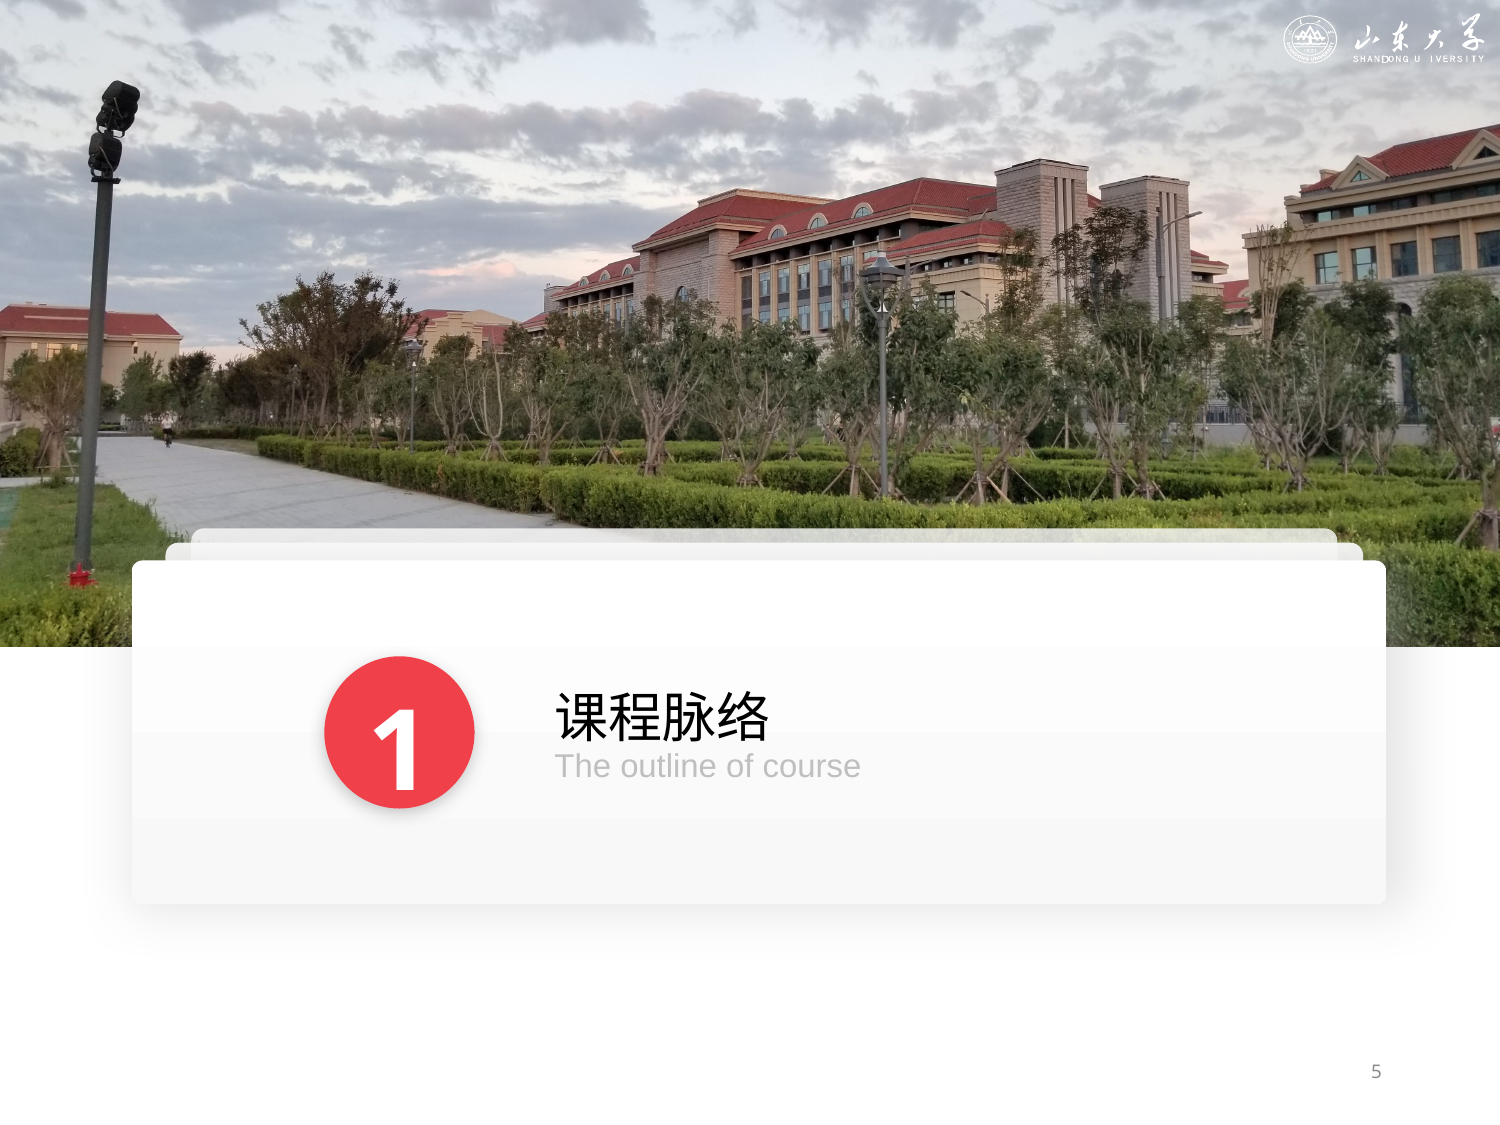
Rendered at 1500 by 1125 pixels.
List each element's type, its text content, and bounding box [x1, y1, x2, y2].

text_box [131, 528, 1387, 939]
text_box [1283, 12, 1485, 64]
slide_number 5 [1059, 1042, 1397, 1103]
chart [226, 615, 585, 825]
picture [0, 0, 1500, 647]
